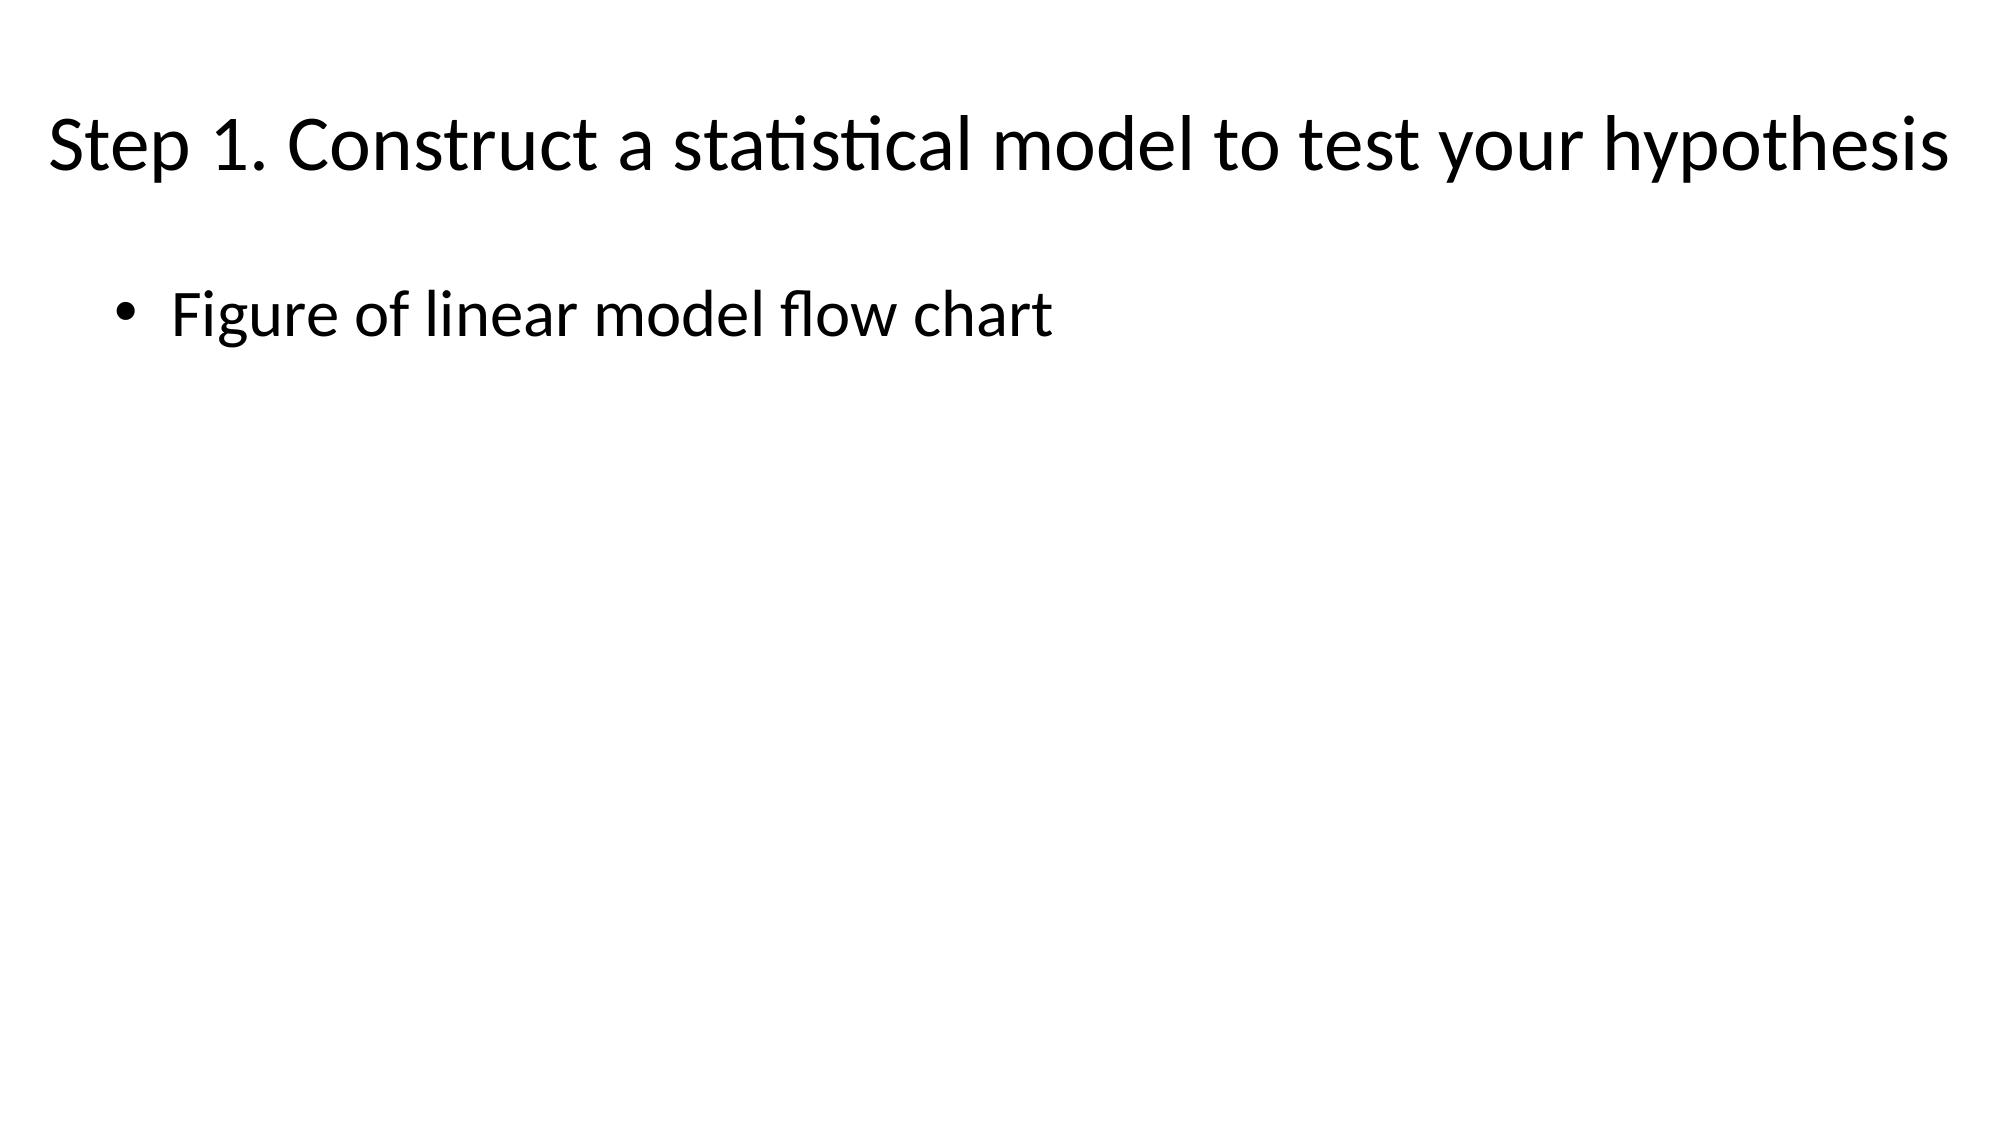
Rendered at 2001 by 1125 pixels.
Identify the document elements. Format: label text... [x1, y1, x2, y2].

list Figure of linear model flow chart [99, 262, 1900, 1005]
title Step 1. Construct a statistical model to test your hypothesis [0, 45, 2000, 233]
